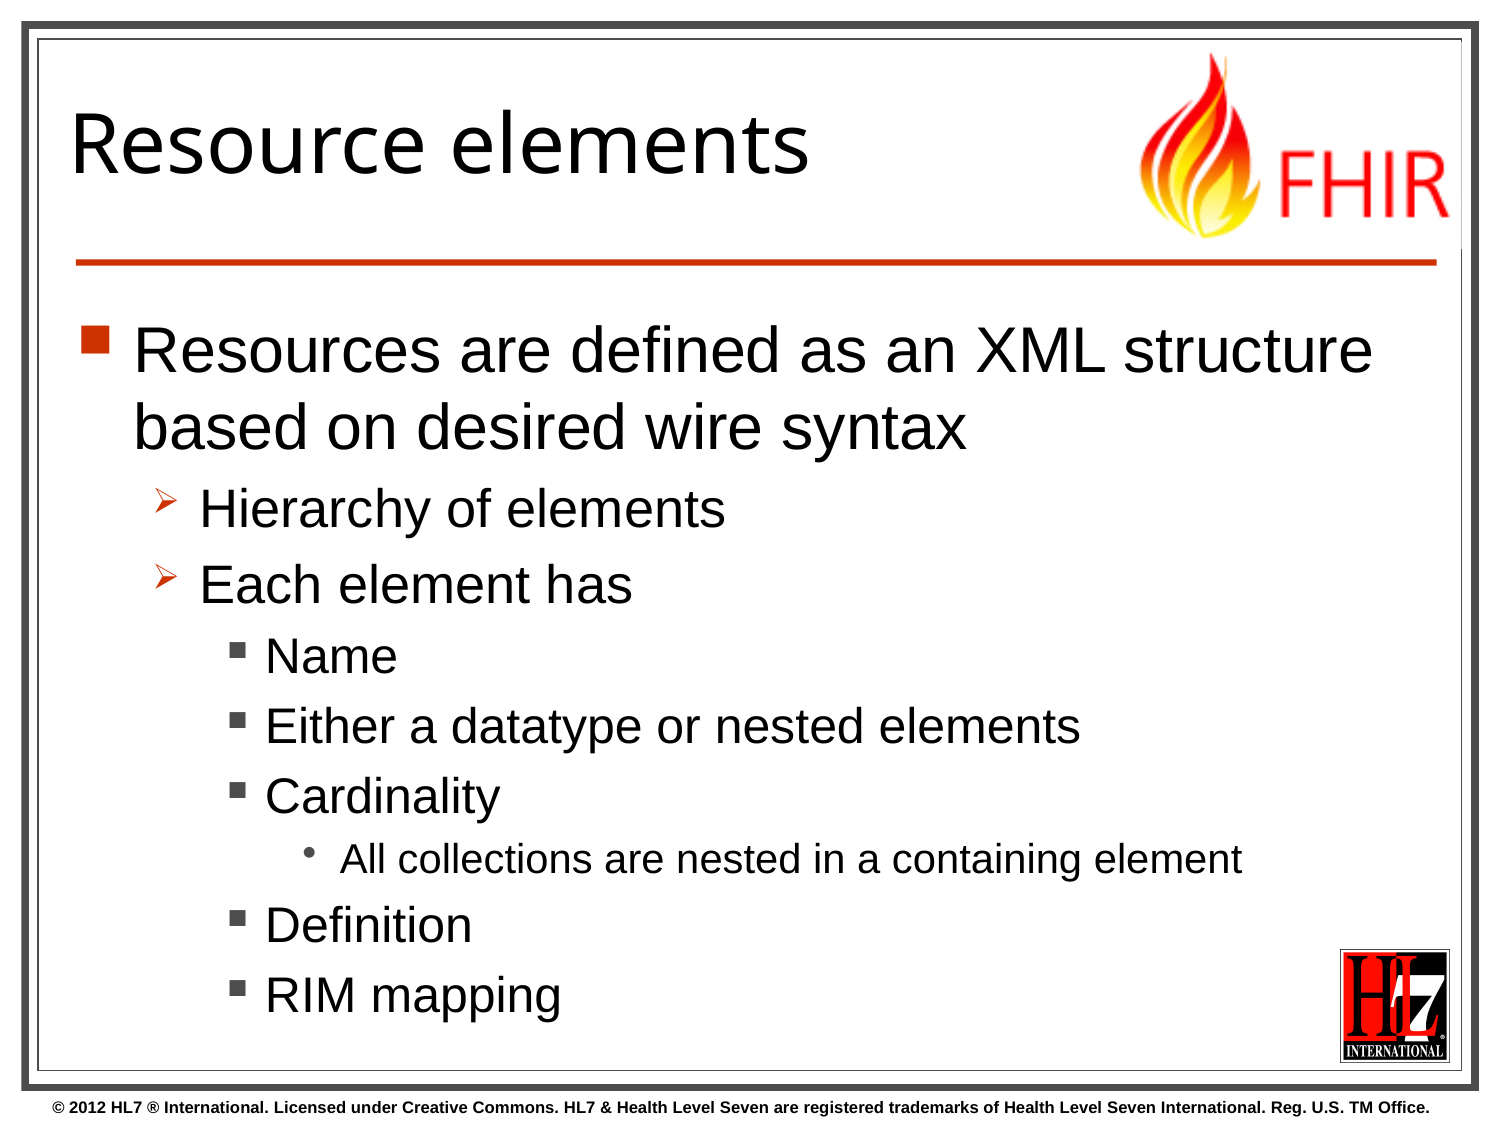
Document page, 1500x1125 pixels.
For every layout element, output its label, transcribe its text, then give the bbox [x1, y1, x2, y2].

title Resource elements [53, 54, 1128, 244]
picture [1340, 949, 1450, 1063]
picture [1128, 42, 1462, 249]
list Resources are defined as an XML structure based on desired wire syntax Hierarchy of elements Each element has Name Either a datatype or nested elements Cardinality All collections are nested in a containing element Definition RIM mapping [62, 299, 1438, 1035]
